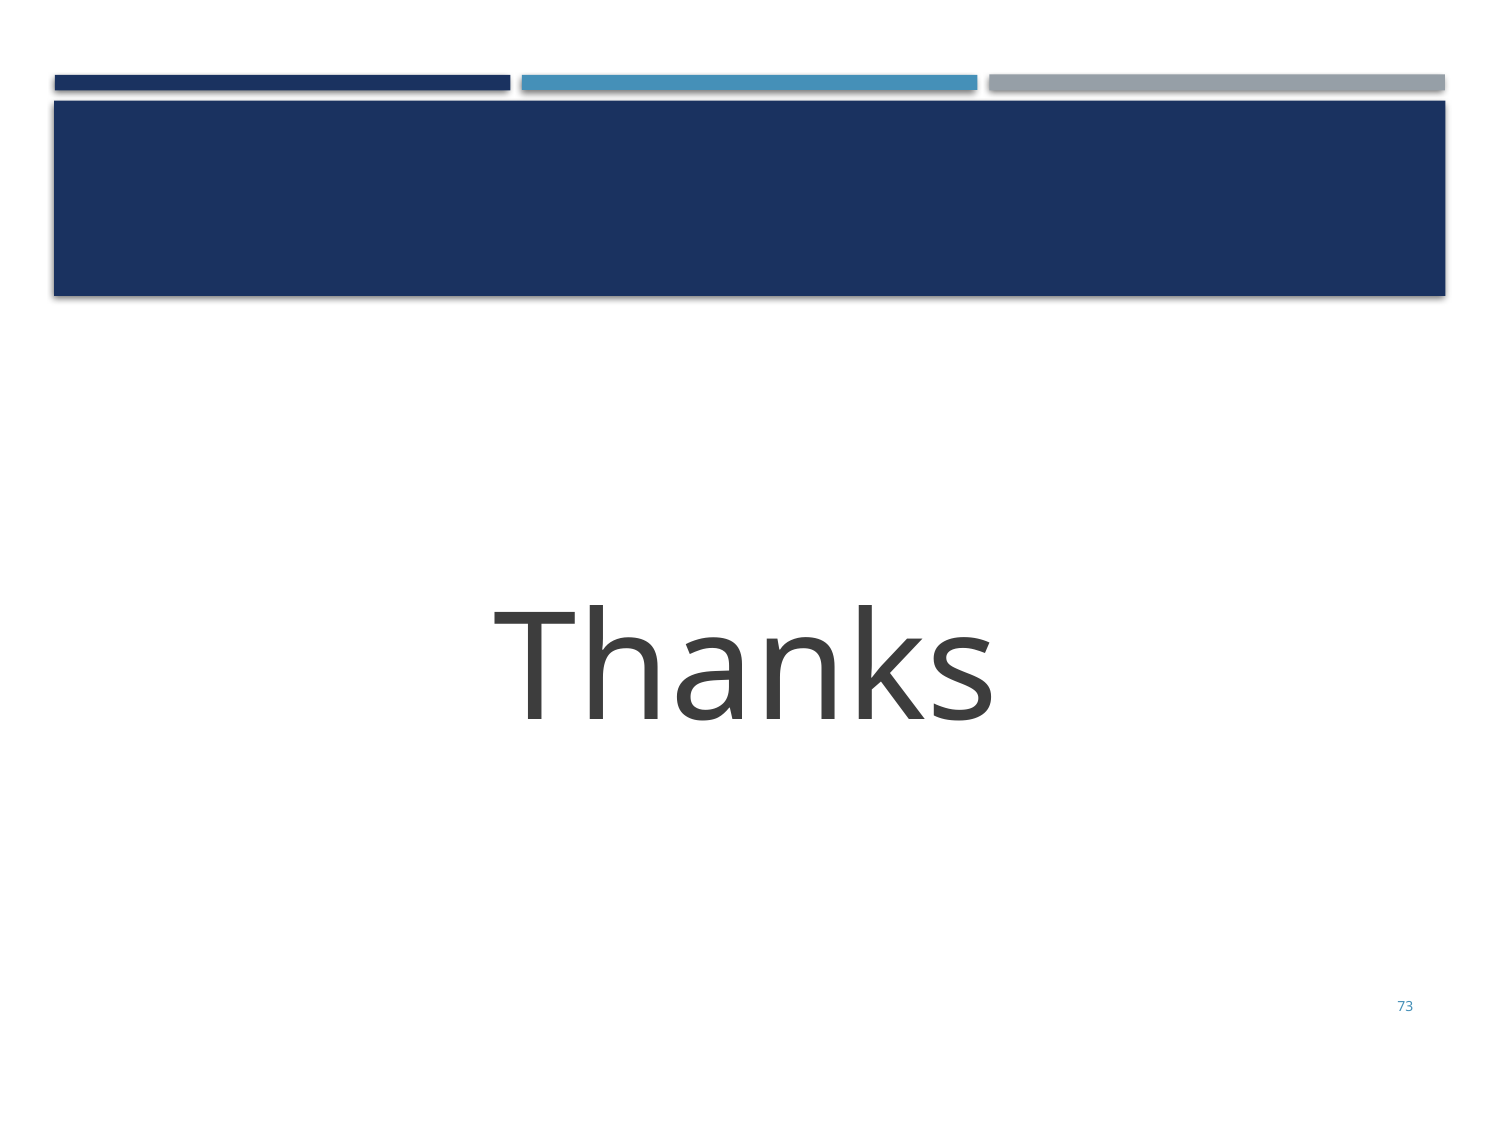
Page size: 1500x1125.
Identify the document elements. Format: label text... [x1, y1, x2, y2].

list Thanks [71, 357, 1429, 962]
slide_number 73 [1298, 977, 1429, 1037]
